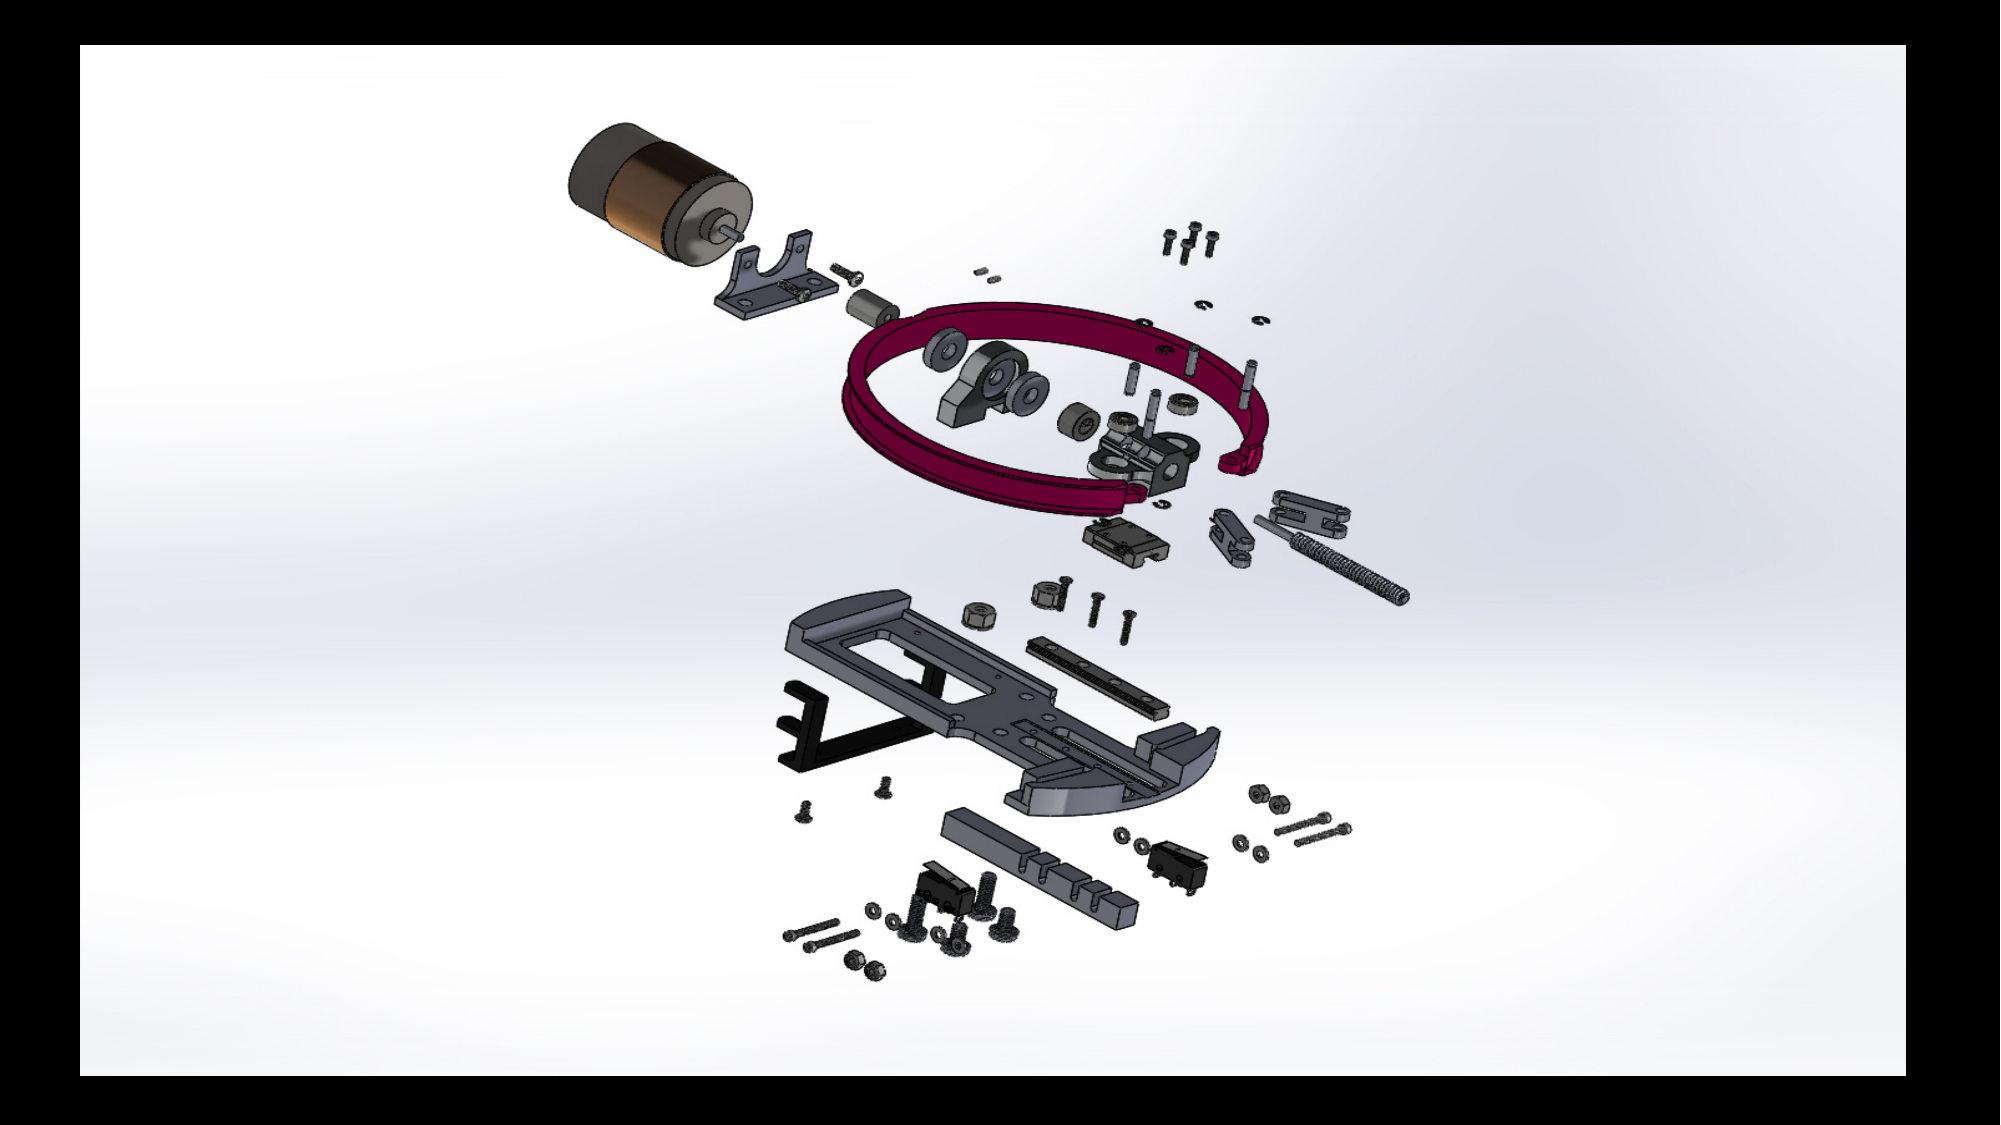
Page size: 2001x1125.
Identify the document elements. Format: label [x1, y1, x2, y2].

picture [79, 45, 1906, 1076]
